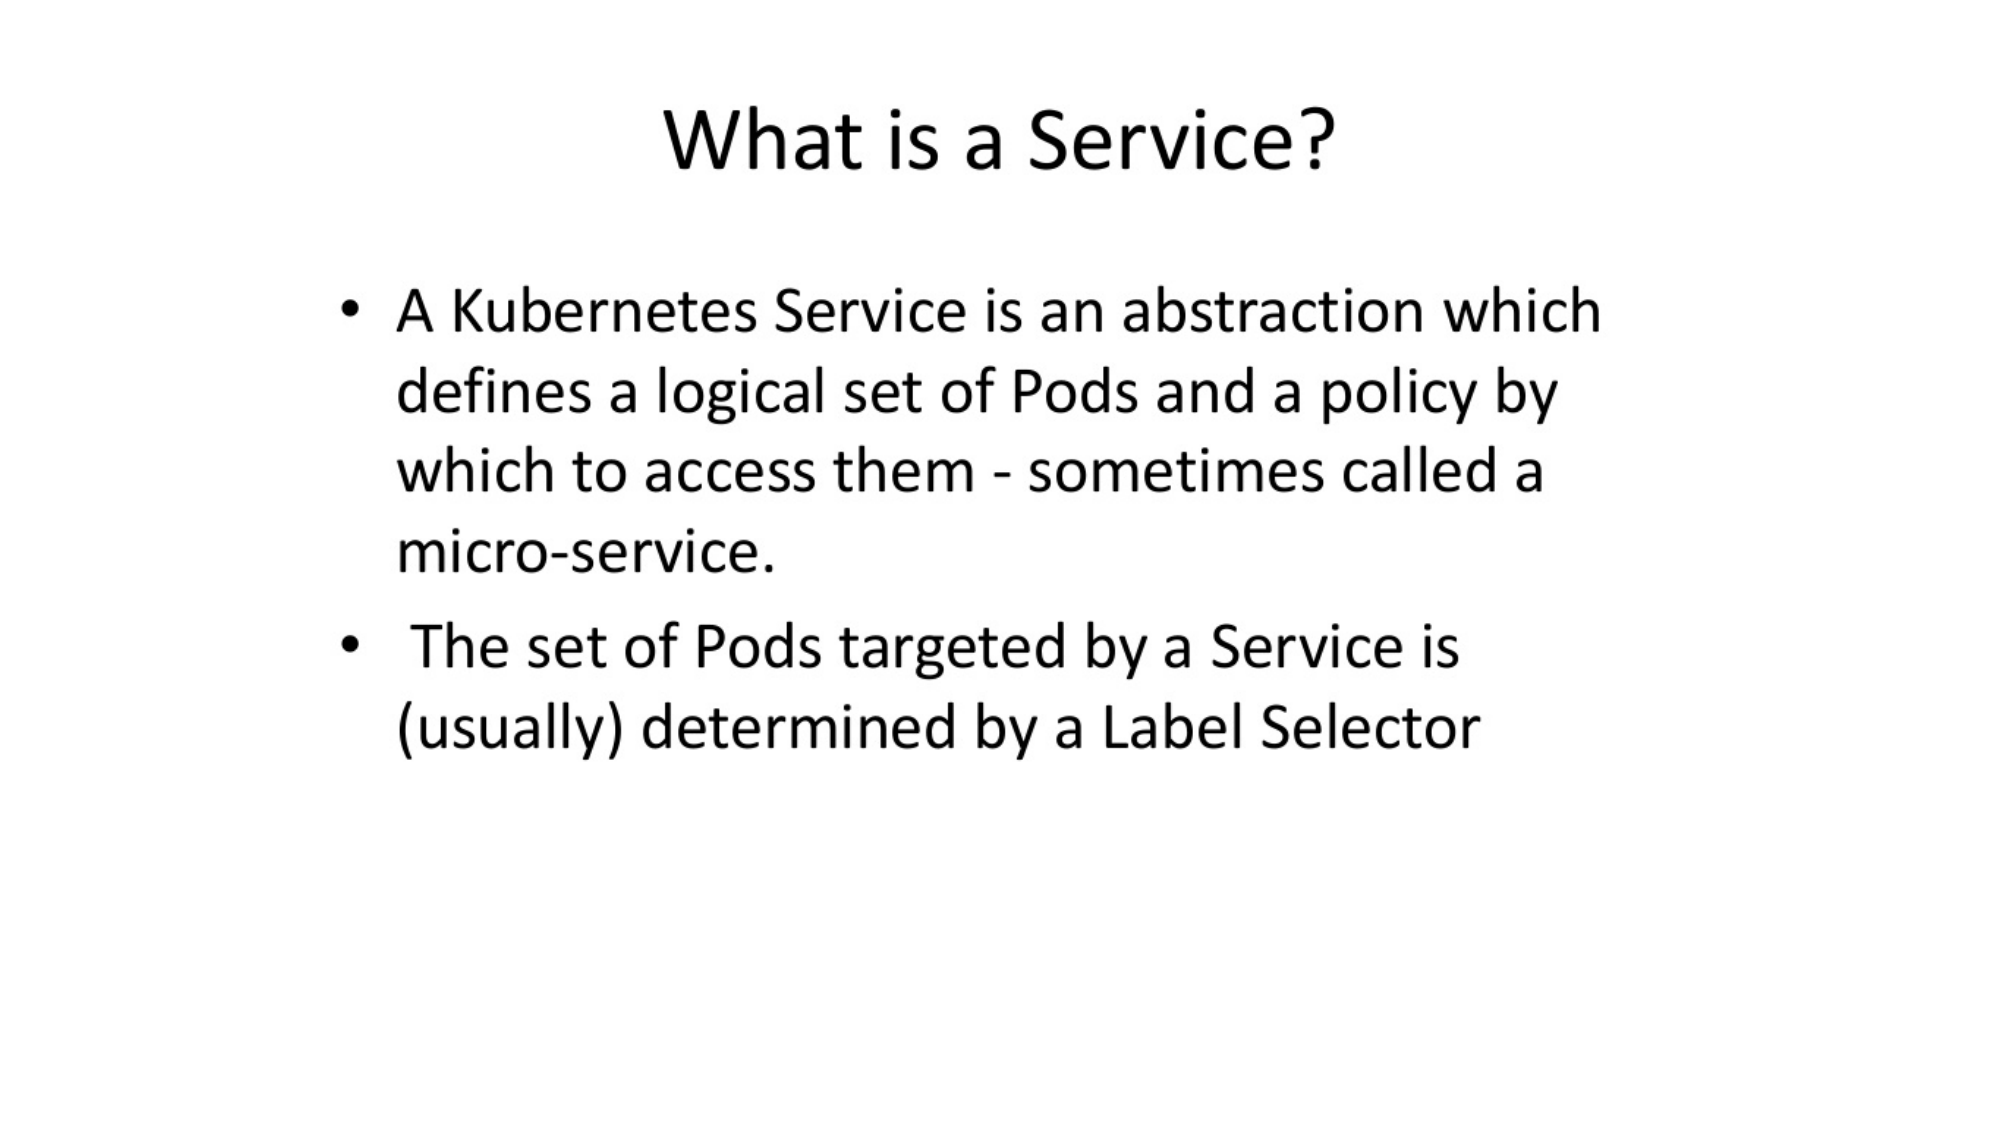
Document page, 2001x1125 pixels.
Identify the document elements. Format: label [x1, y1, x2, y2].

picture [249, 0, 1750, 1125]
